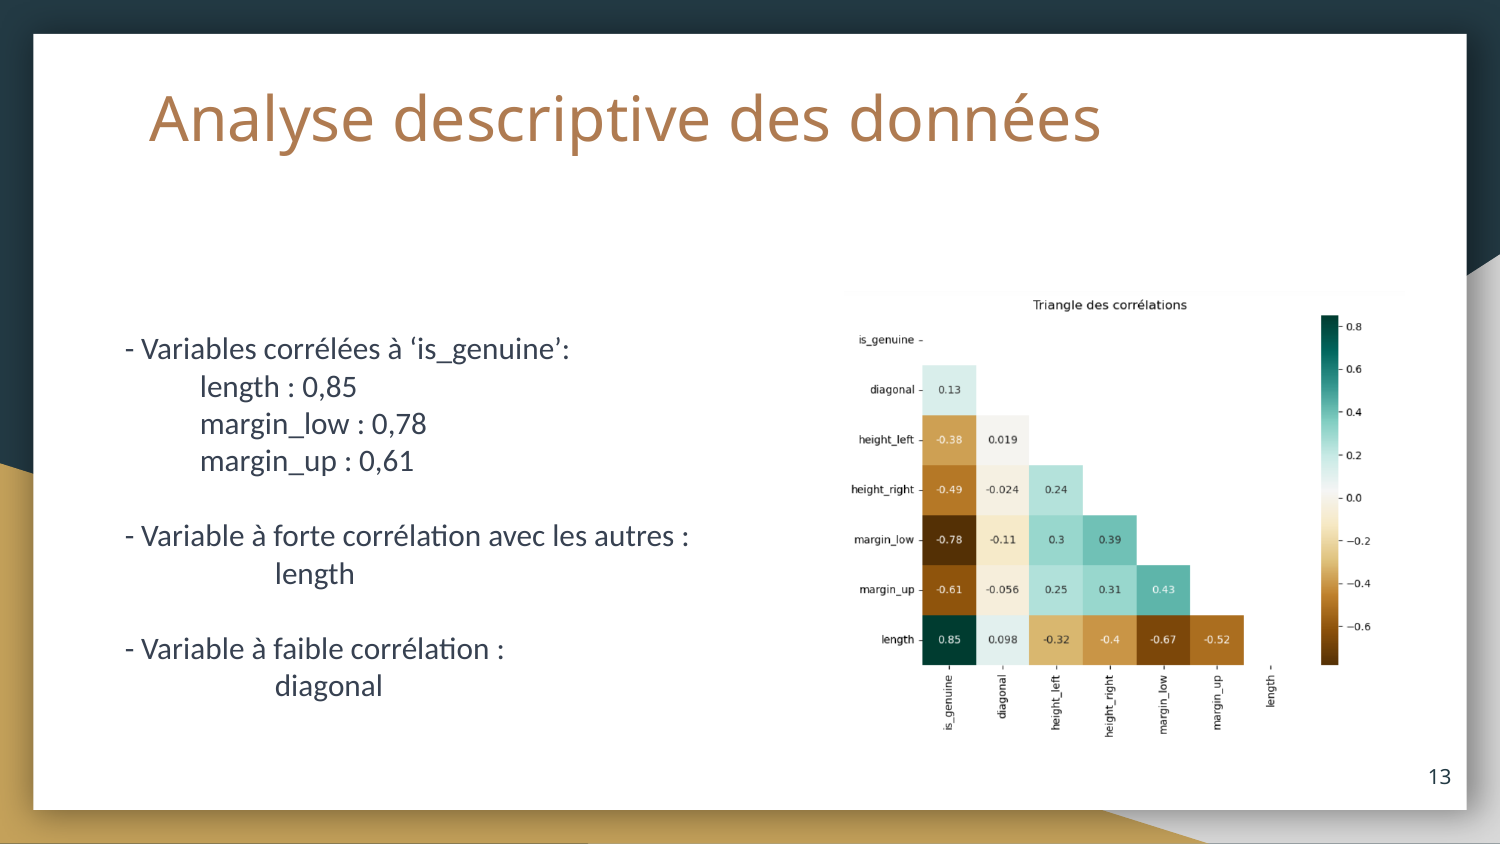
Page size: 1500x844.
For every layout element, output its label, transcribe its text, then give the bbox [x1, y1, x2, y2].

picture [844, 291, 1406, 740]
title Analyse descriptive des données [134, 63, 1366, 221]
slide_number ‹#› [1376, 745, 1467, 810]
list - Variables corrélées à ‘is_genuine’: length : 0,85 margin_low : 0,78 margin_up : 0,61 - Variable à forte corrélation avec les autres : length - Variable à faible corrélation : diagonal [109, 291, 781, 740]
